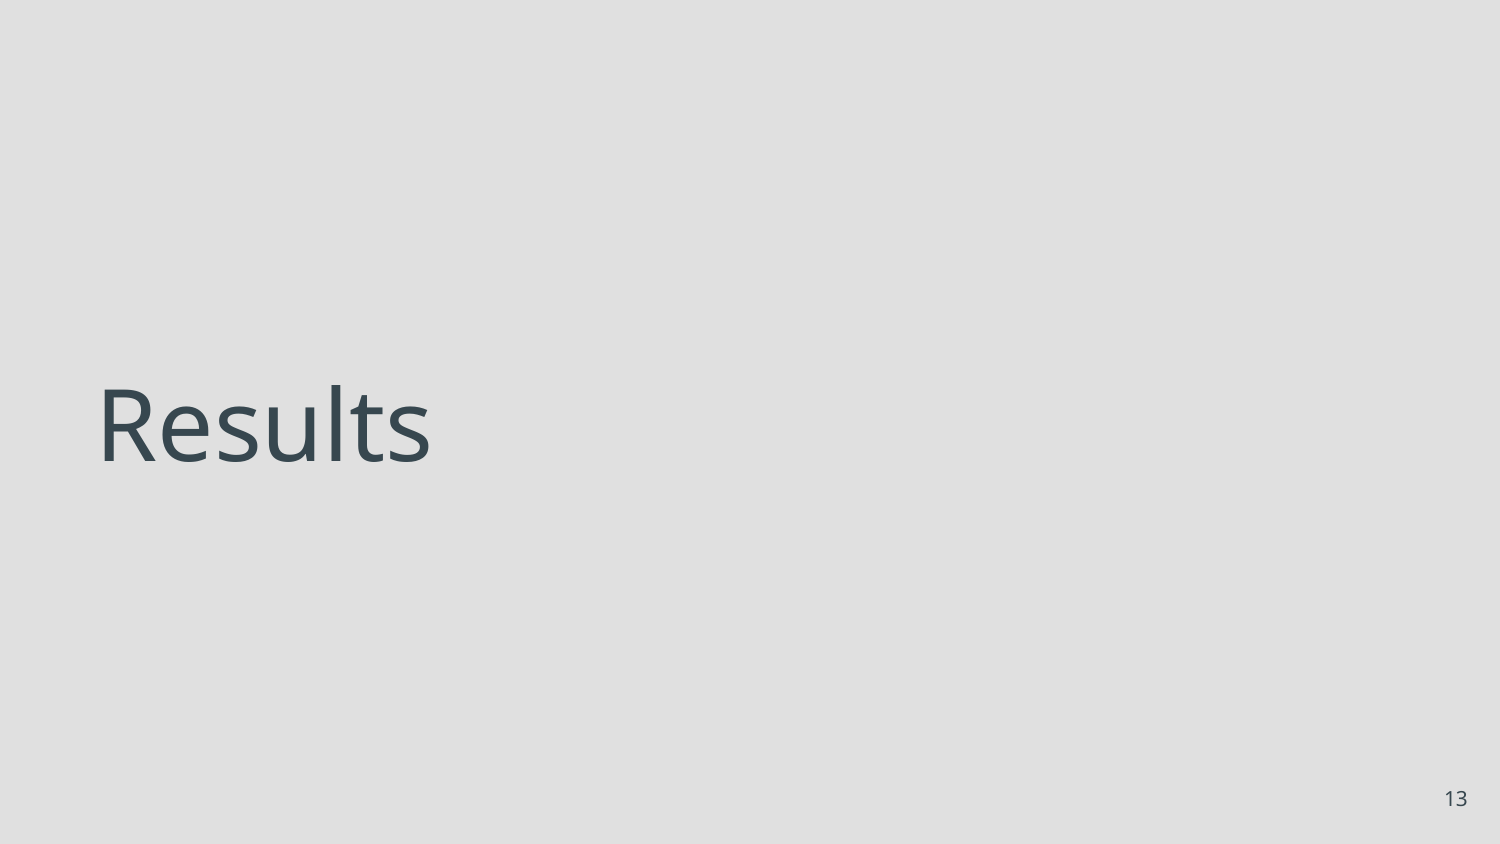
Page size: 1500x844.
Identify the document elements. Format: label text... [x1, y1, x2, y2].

slide_number 13 [1392, 767, 1483, 833]
title Results [80, 86, 1102, 758]
